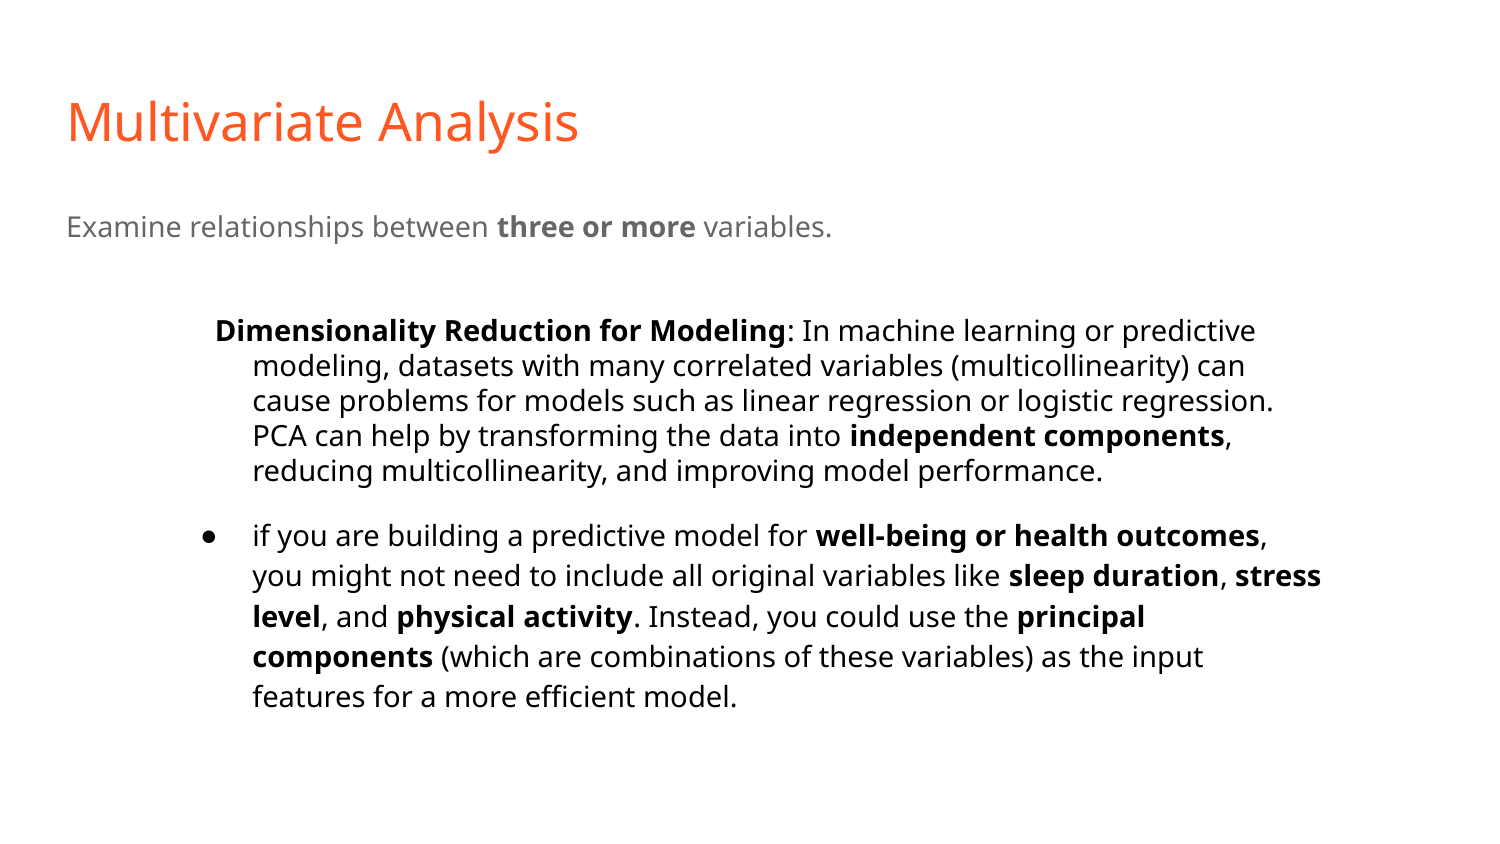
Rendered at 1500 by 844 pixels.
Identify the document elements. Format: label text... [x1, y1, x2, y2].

text_box Dimensionality Reduction for Modeling: In machine learning or predictive modeling, datasets with many correlated variables (multicollinearity) can cause problems for models such as linear regression or logistic regression. PCA can help by transforming the data into independent components, reducing multicollinearity, and improving model performance. if you are building a predictive model for well-being or health outcomes, you might not need to include all original variables like sleep duration, stress level, and physical activity. Instead, you could use the principal components (which are combinations of these variables) as the input features for a more efficient model. [162, 297, 1338, 729]
title Multivariate Analysis [51, 72, 1449, 167]
list Examine relationships between three or more variables. [51, 189, 1449, 259]
